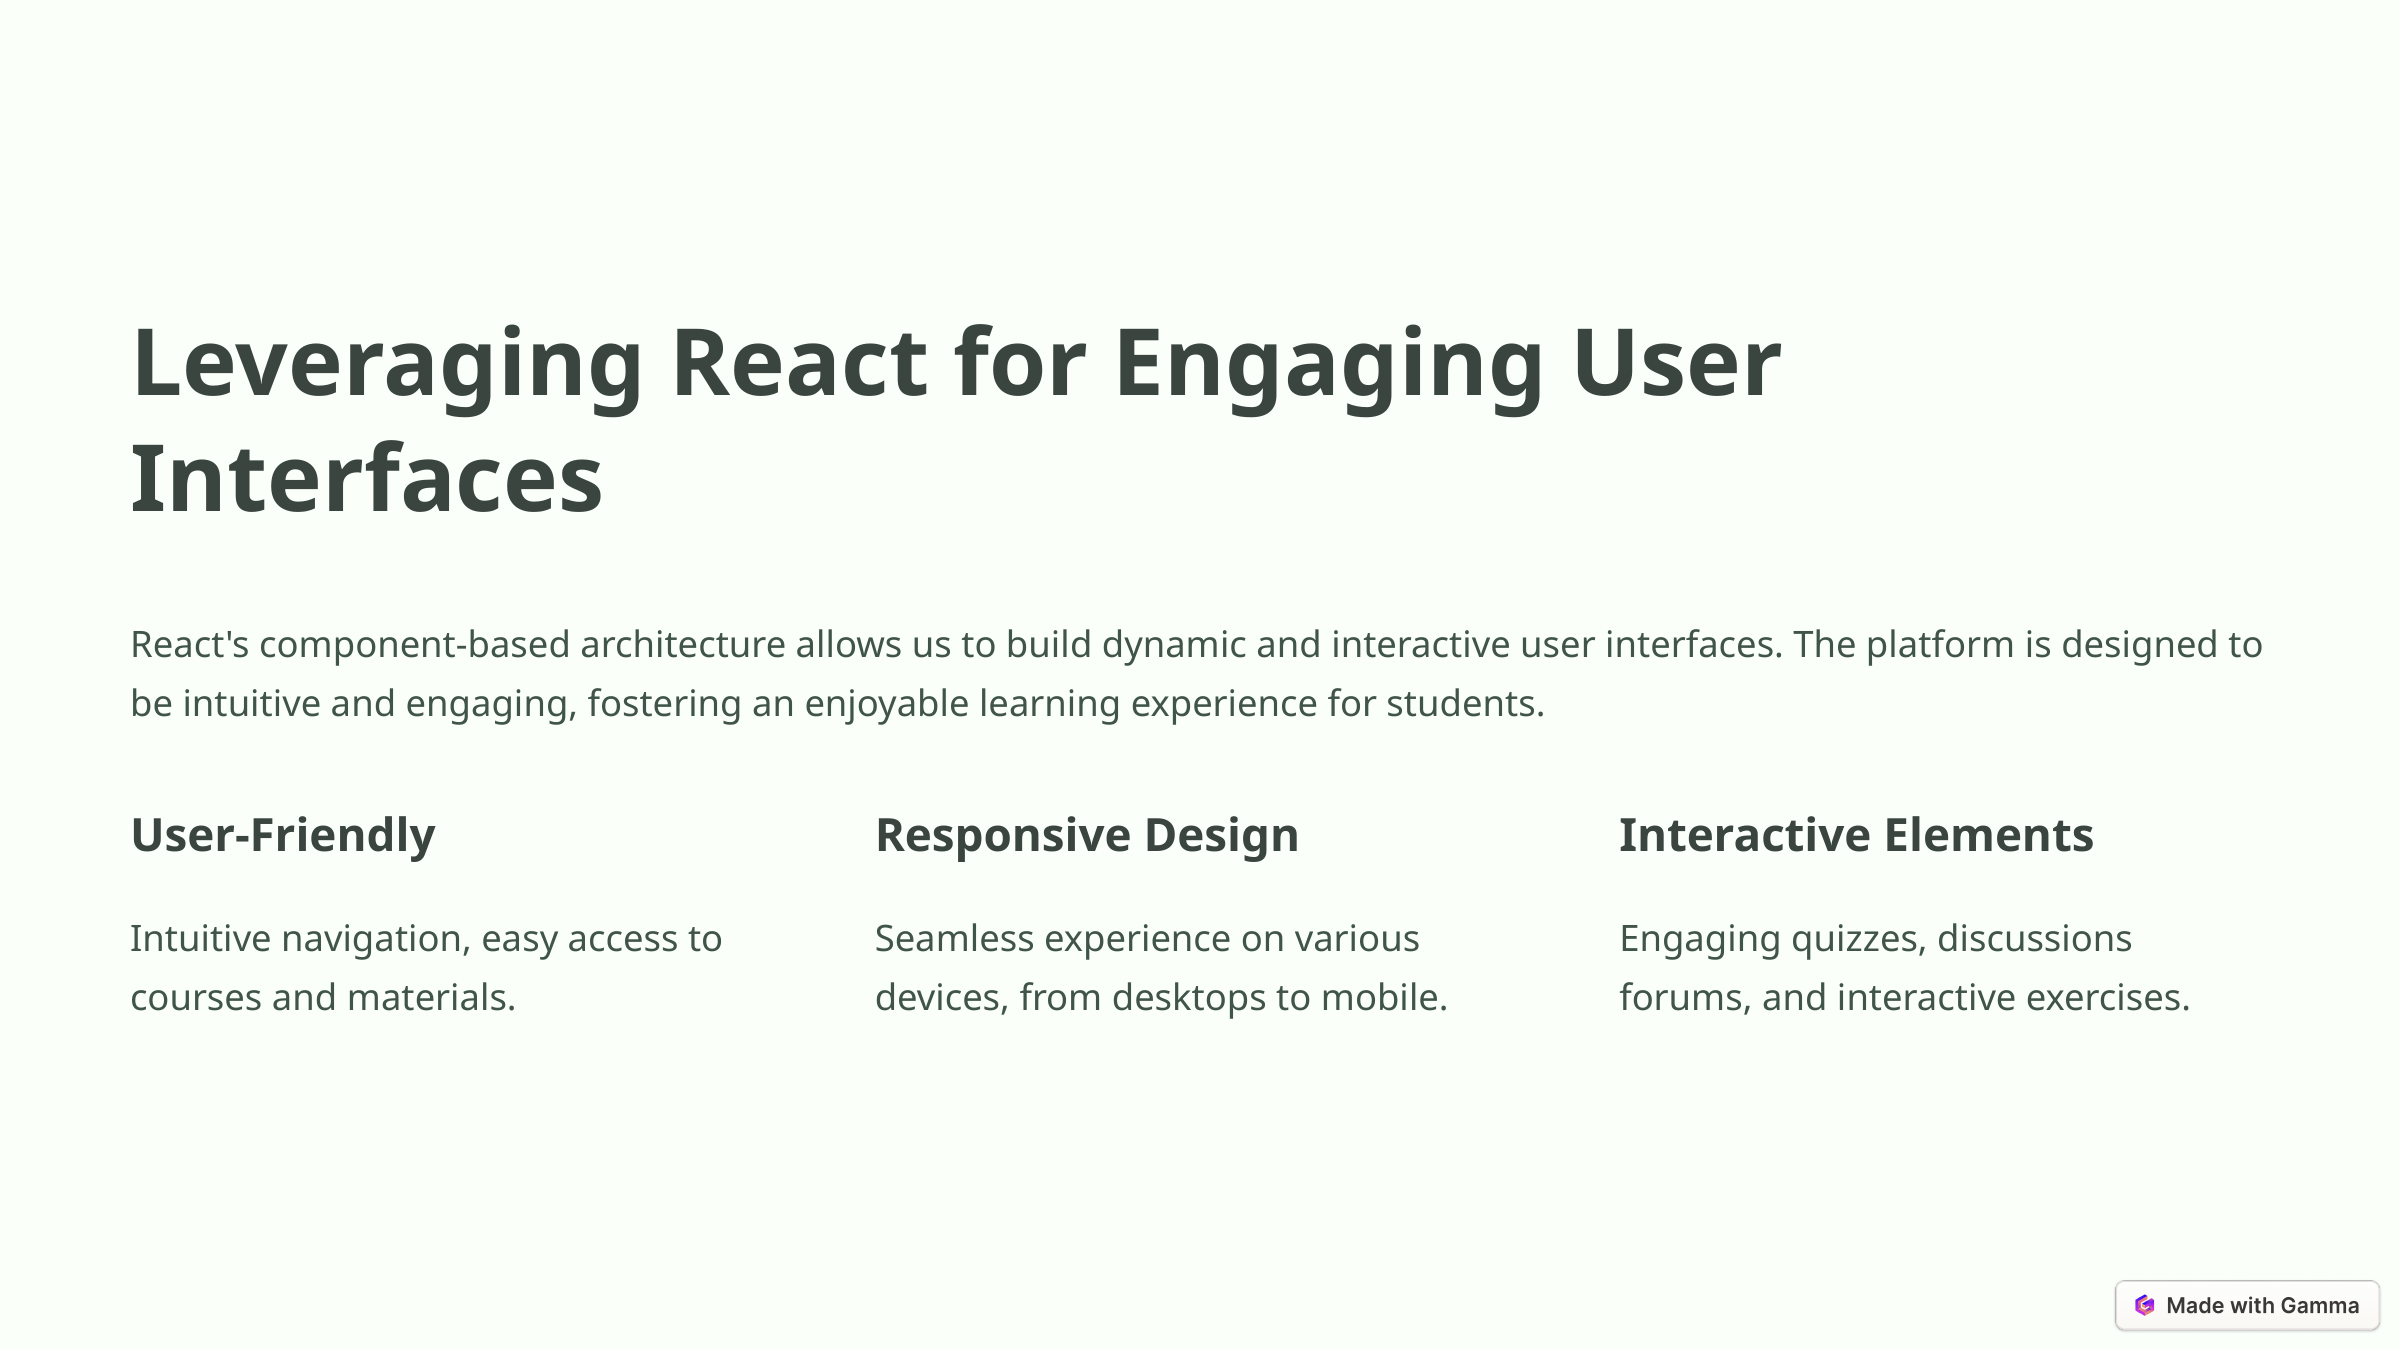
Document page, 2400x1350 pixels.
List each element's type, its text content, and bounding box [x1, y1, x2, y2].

text_box Intuitive navigation, easy access to courses and materials. [130, 898, 783, 1018]
text_box Interactive Elements [1619, 803, 2112, 862]
text_box Engaging quizzes, discussions forums, and interactive exercises. [1619, 898, 2272, 1018]
text_box Leveraging React for Engaging User Interfaces [130, 298, 2270, 531]
text_box User-Friendly [130, 803, 596, 862]
text_box React's component-based architecture allows us to build dynamic and interactive user interfaces. The platform is designed to be intuitive and engaging, fostering an enjoyable learning experience for students. [130, 605, 2270, 725]
text_box Responsive Design [874, 803, 1340, 862]
text_box Seamless experience on various devices, from desktops to mobile. [874, 898, 1528, 1018]
picture [2106, 1271, 2389, 1339]
